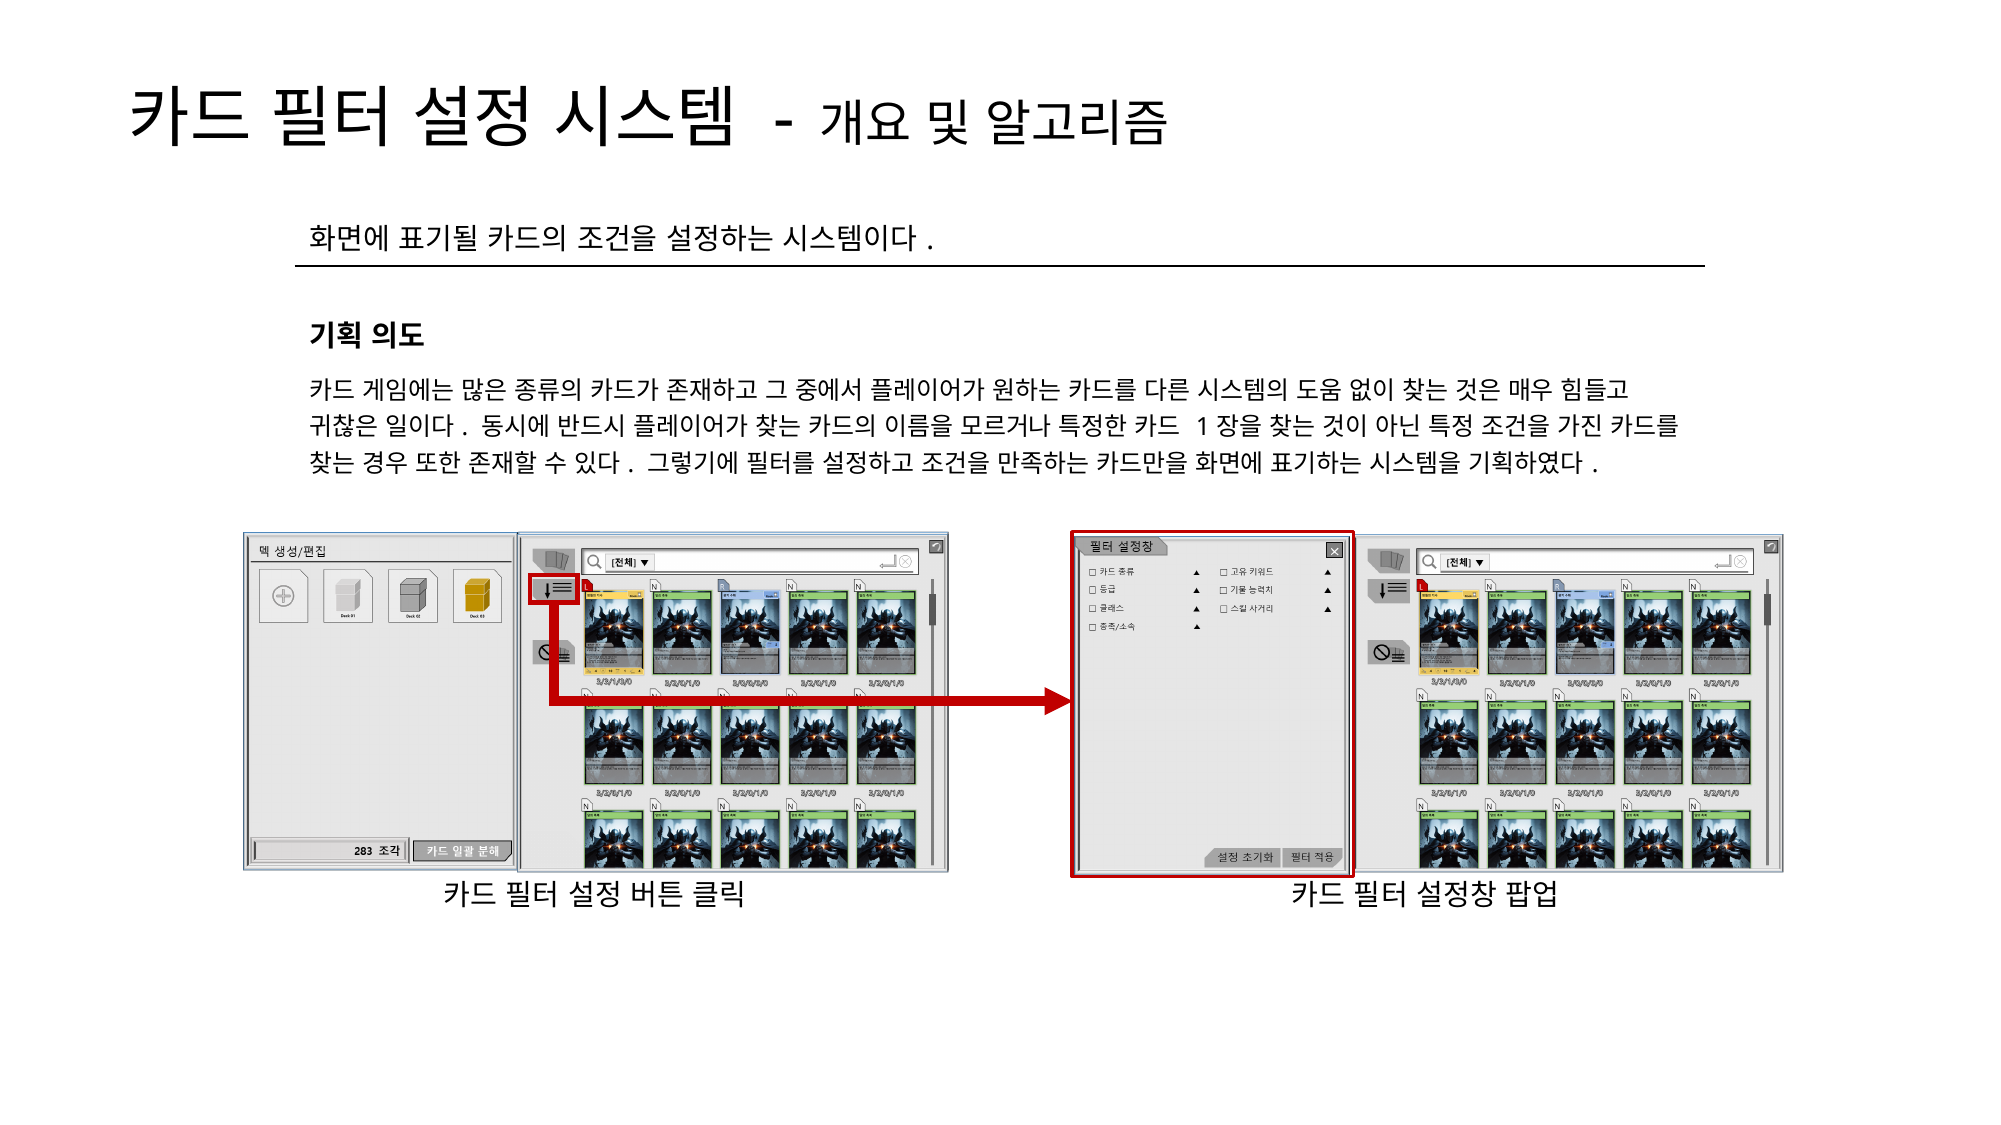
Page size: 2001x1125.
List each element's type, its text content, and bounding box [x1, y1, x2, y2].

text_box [764, 392, 863, 912]
table_header 화면에 표기될 카드의 조건을 설정하는 시스템이다. [295, 208, 1705, 265]
text_box 카드 필터 설정창 팝업 [1072, 873, 1779, 919]
picture [863, 531, 949, 873]
text_box 카드 필터 설정 시스템 - 개요 및 알고리즘 [113, 63, 1886, 167]
table_cell 기획 의도 [295, 267, 1705, 363]
text_box 카드 필터 설정 버튼 클릭 [242, 871, 949, 919]
picture [1073, 533, 1784, 876]
picture [242, 531, 764, 873]
table_cell 카드 게임에는 많은 종류의 카드가 존재하고 그 중에서 플레이어가 원하는 카드를 다른 시스템의 도움 없이 찾는 것은 매우 힘들고 귀찮은 일이다. 동시에 반드시 플레이어가 찾는 카드의 이름을 모르거나 특정한 카드 1장을 찾는 것이 아닌 특정 조건을 가진 카드를 찾는 경우 또한 존재할 수 있다. 그렇기에 필터를 설정하고 조건을 만족하는 카드만을 화면에 표기하는 시스템을 기획하였다. [295, 363, 1705, 487]
